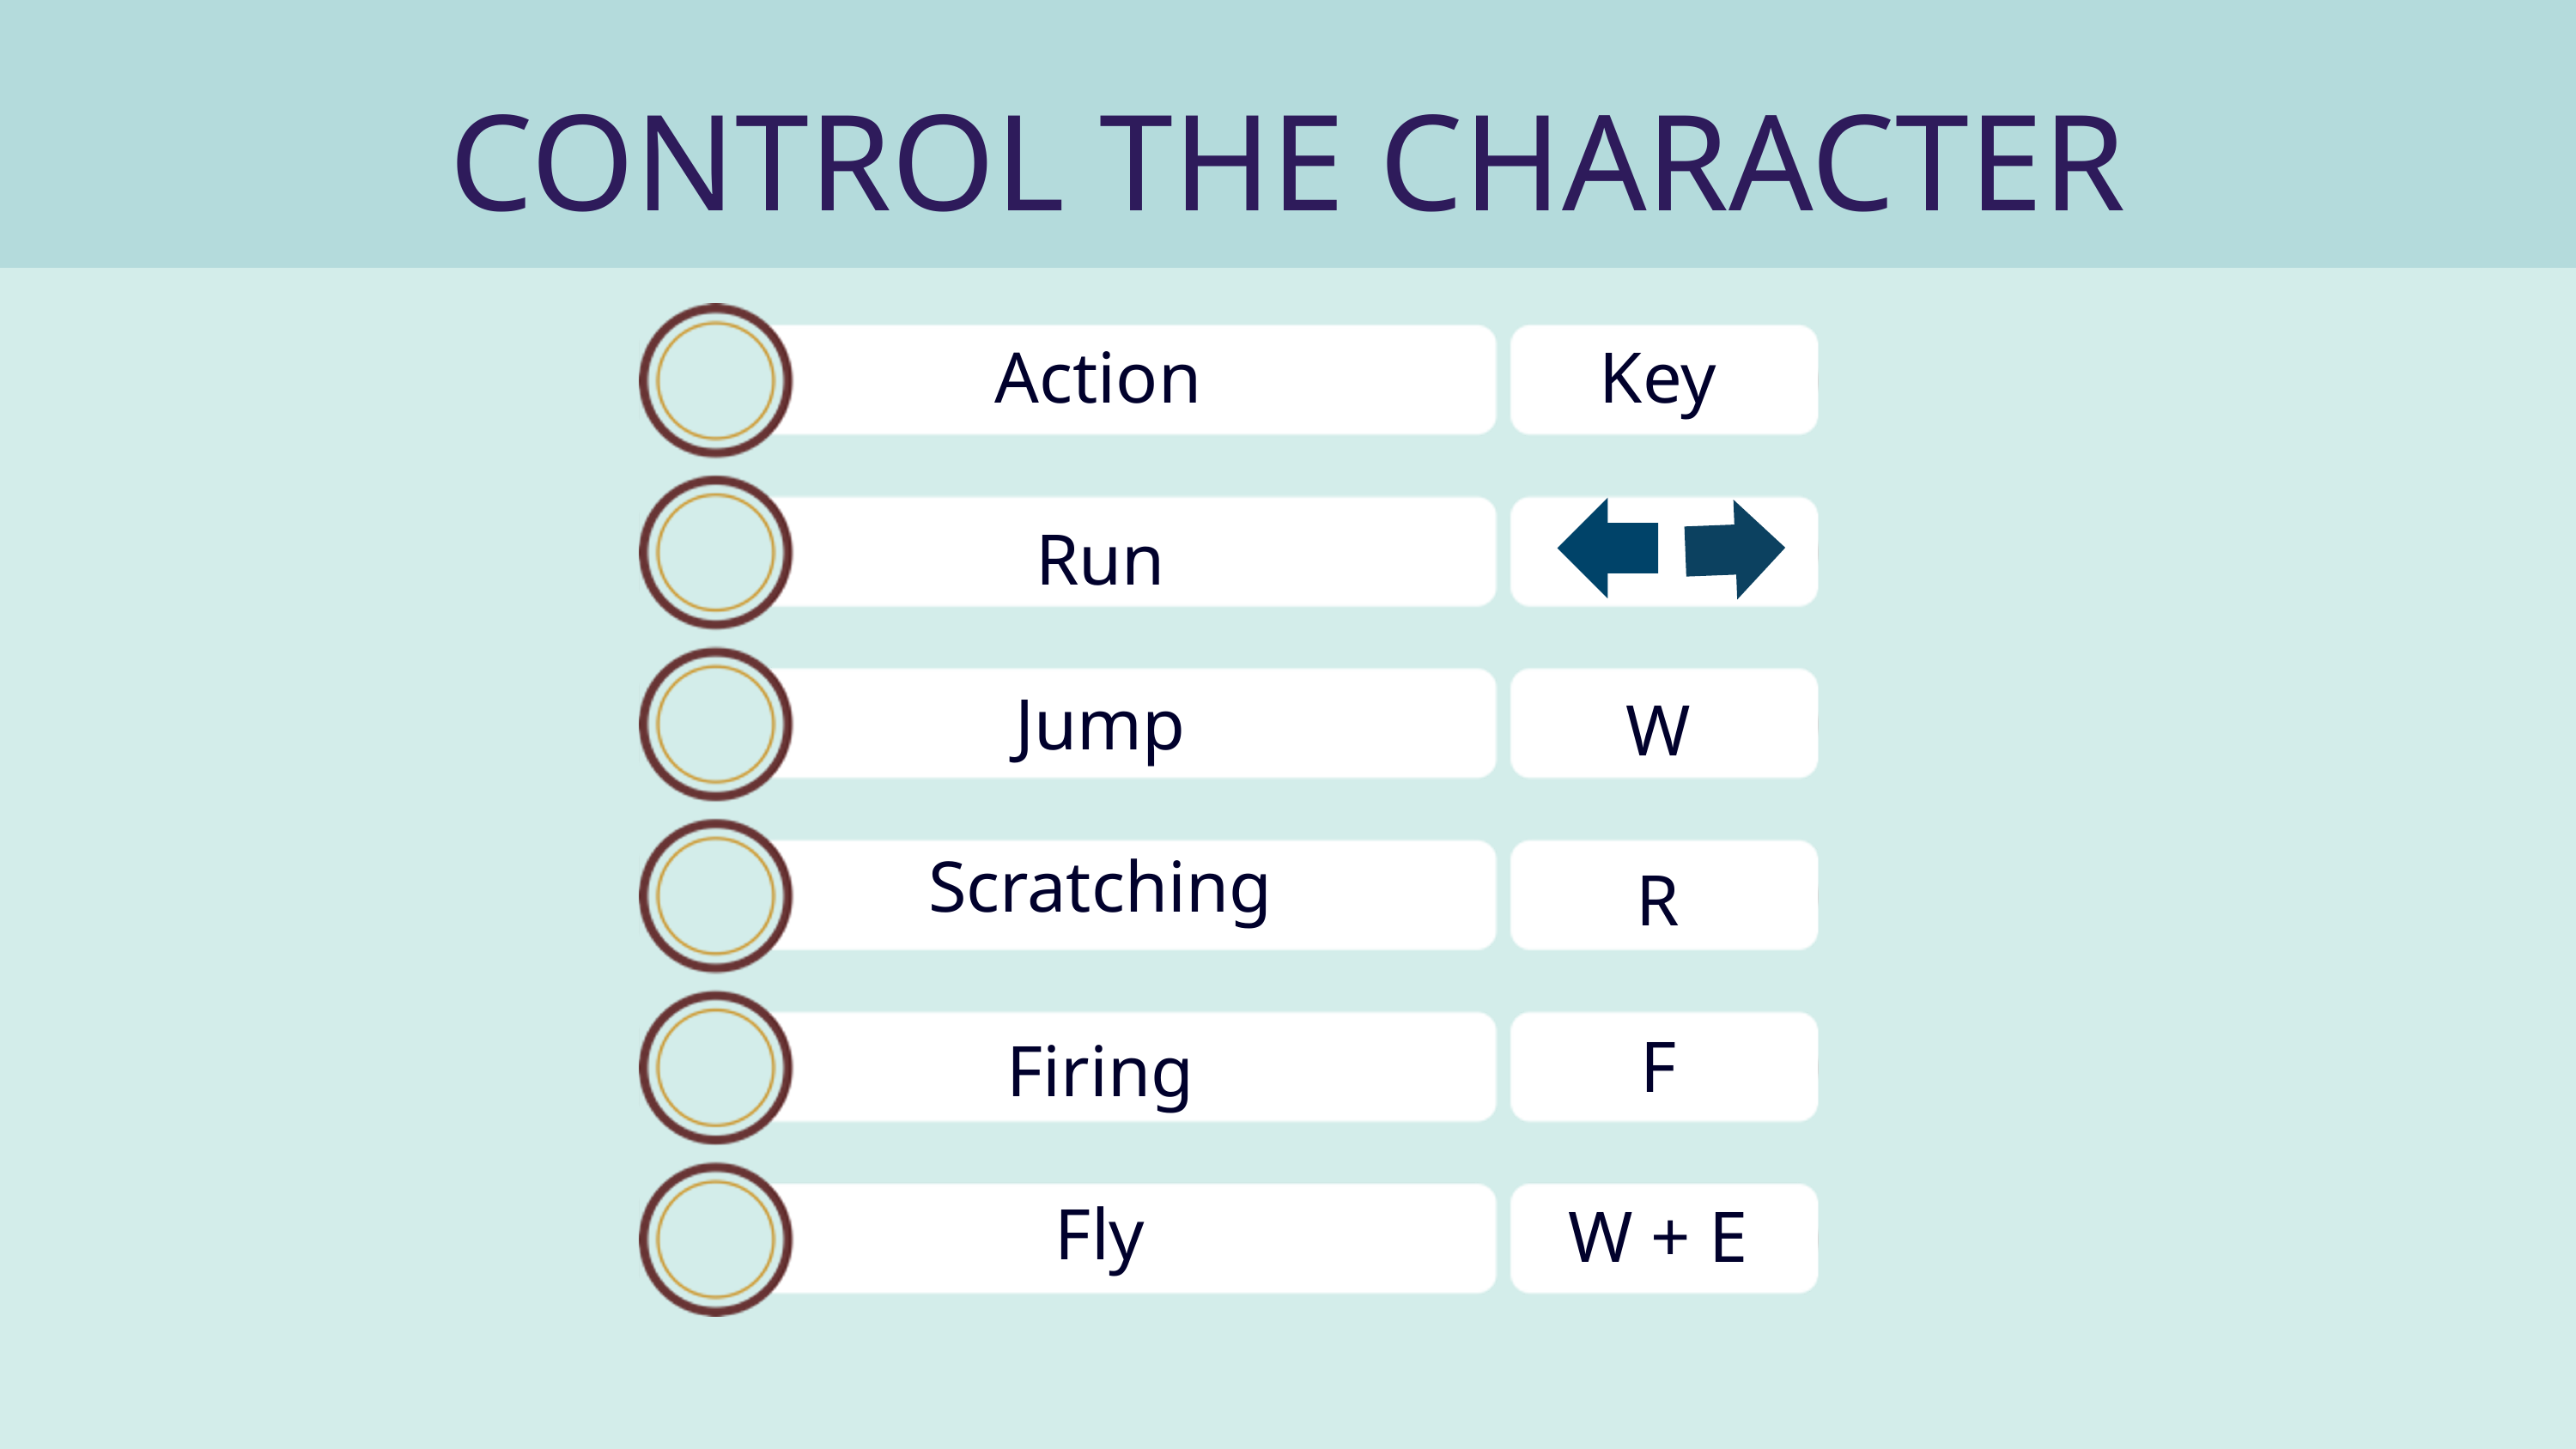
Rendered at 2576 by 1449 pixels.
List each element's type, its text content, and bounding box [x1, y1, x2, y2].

text_box F [1470, 1009, 1846, 1107]
text_box Firing [912, 1012, 1288, 1111]
text_box Fly [912, 1175, 1288, 1274]
text_box W [1470, 672, 1846, 770]
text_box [1557, 497, 1659, 599]
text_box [1685, 499, 1786, 600]
text_box Action [994, 318, 1370, 417]
text_box W + E [1470, 1179, 1846, 1277]
text_box Key [1470, 318, 1846, 417]
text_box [0, 0, 2576, 268]
text_box R [1470, 842, 1846, 941]
text_box [638, 303, 1819, 1317]
text_box Run [912, 501, 1288, 600]
text_box Scratching [882, 828, 1319, 927]
text_box Jump [912, 665, 1288, 764]
